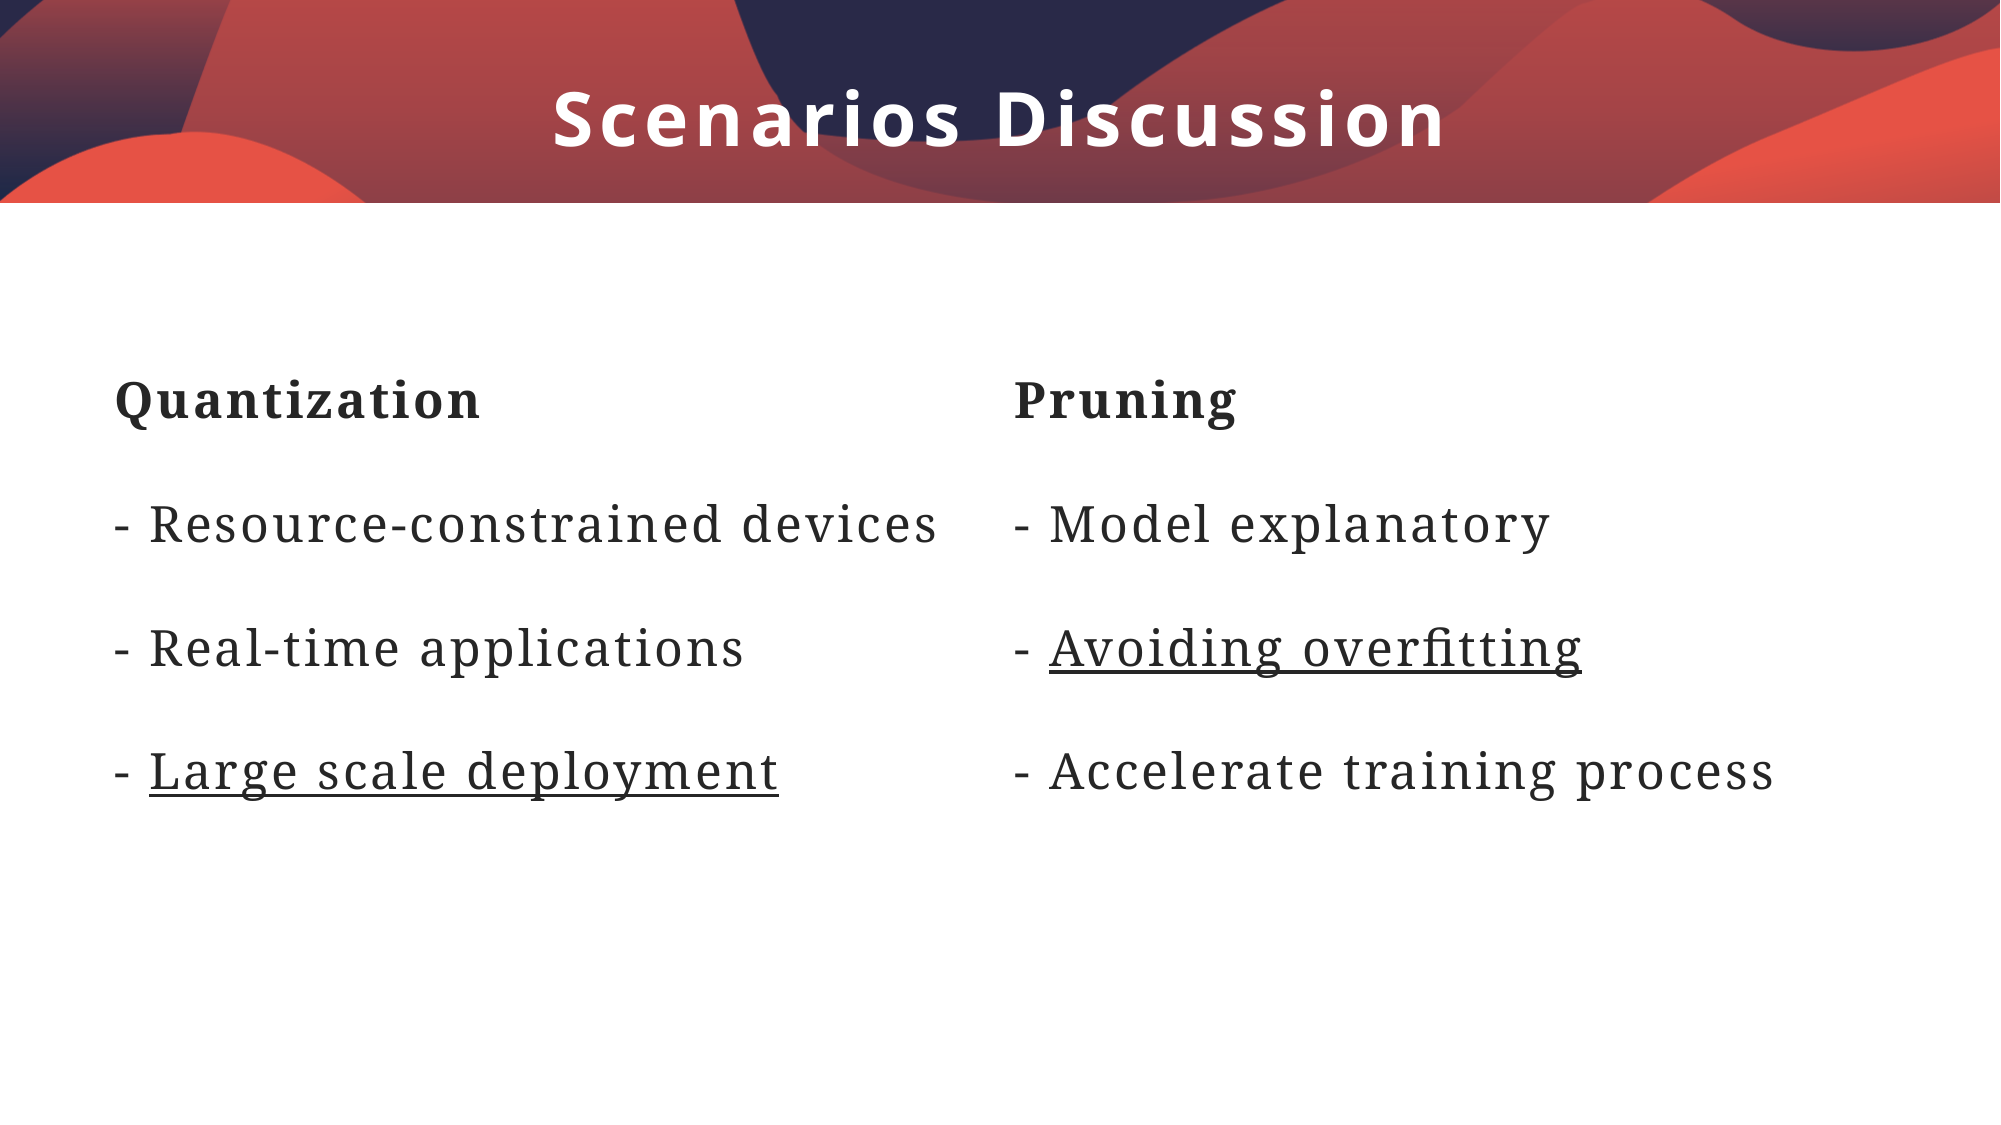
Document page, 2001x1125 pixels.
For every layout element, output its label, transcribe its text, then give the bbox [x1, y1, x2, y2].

text_box Pruning - Model explanatory - Avoiding overfitting - Accelerate training process [999, 343, 1901, 915]
list Quantization - Resource-constrained devices - Real-time applications - Large scale deployment [99, 343, 999, 915]
picture [0, 0, 2000, 203]
